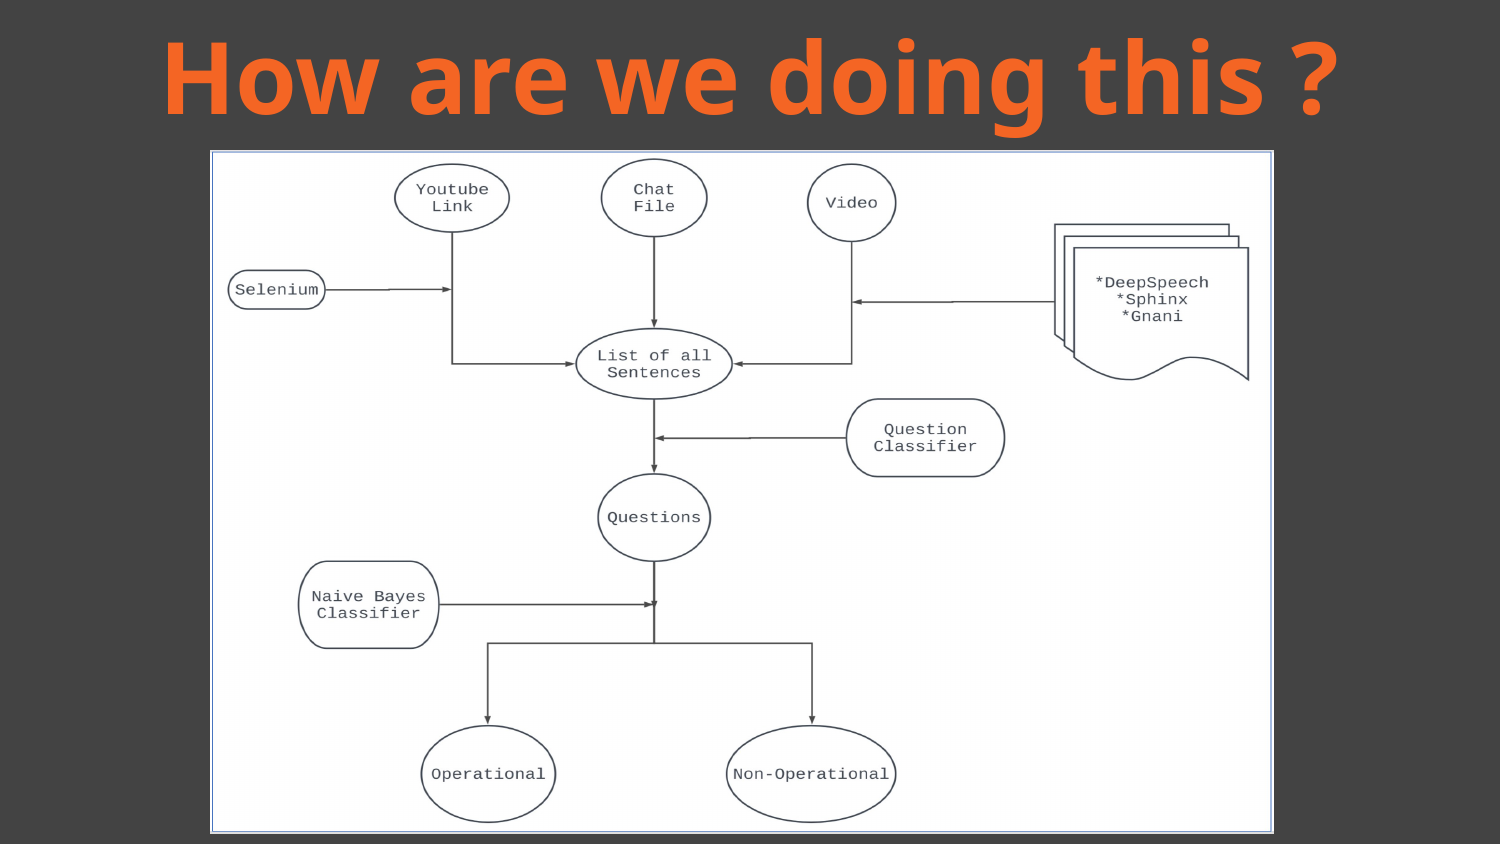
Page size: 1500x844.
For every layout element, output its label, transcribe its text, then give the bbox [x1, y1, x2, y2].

text_box How are we doing this ? [114, 0, 1386, 254]
picture [210, 150, 1274, 834]
